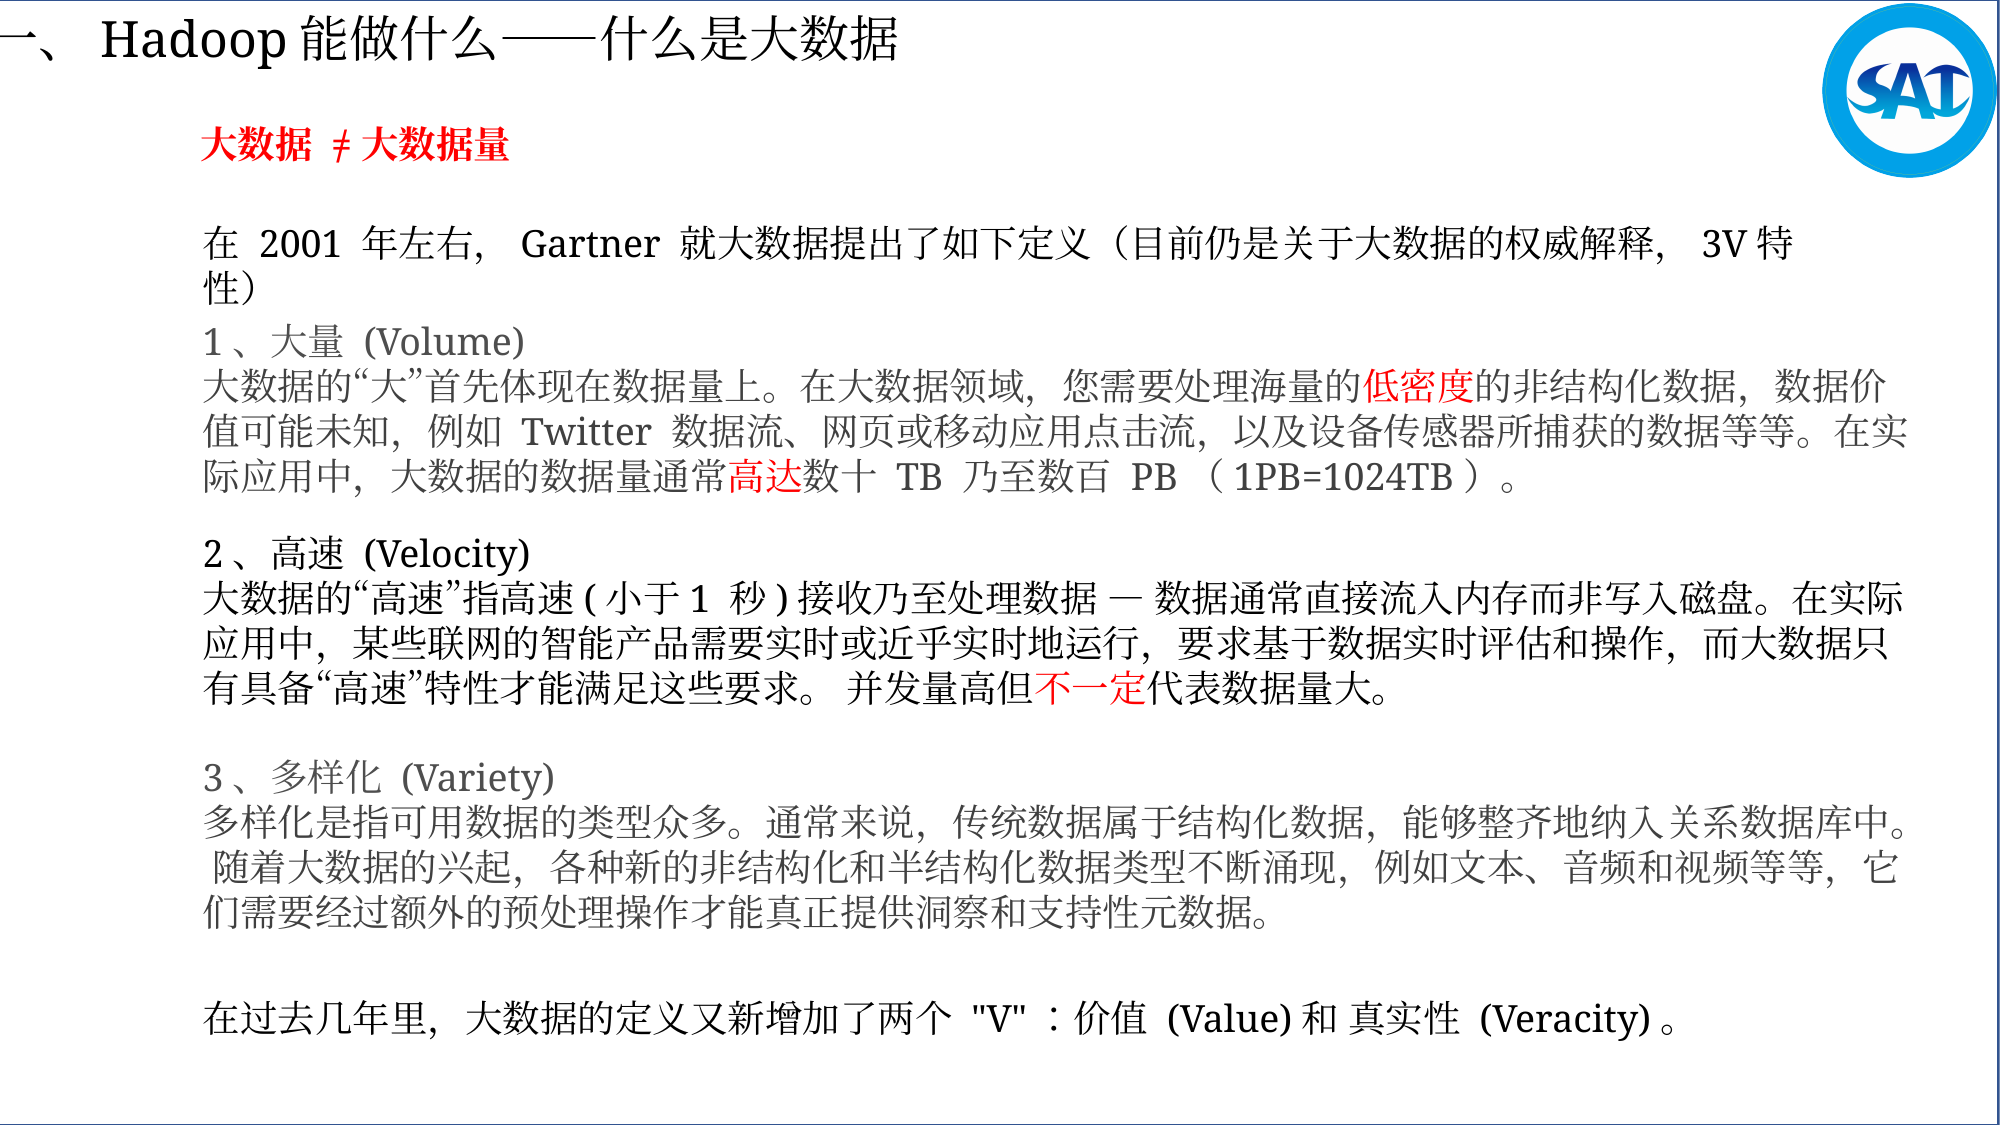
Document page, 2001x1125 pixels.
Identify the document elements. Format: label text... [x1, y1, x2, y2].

text_box 在过去几年里，大数据的定义又新增加了两个 "V"：价值 (Value)和 真实性 (Veracity)。 [187, 987, 1905, 1048]
text_box / [321, 113, 363, 174]
picture [1923, 3, 1997, 76]
text_box 一、Hadoop能做什么——什么是大数据 [0, 0, 915, 75]
text_box 在 2001 年左右，Gartner 就大数据提出了如下定义（目前仍是关于大数据的权威解释，3V特性） [187, 212, 1854, 310]
picture [1822, 3, 1896, 78]
text_box 1、大量 (Volume) 大数据的“大”首先体现在数据量上。在大数据领域，您需要处理海量的低密度的非结构化数据，数据价值可能未知，例如 Twitter 数据流、网页或移动应用点击流，以及设备传感器所捕获的数据等等。在实际应用中，大数据的数据量通常高达数十 TB 乃至数百 PB（1PB=1024TB）。 [187, 310, 1933, 506]
picture [1924, 105, 1997, 178]
text_box 3、多样化 (Variety) 多样化是指可用数据的类型众多。通常来说，传统数据属于结构化数据，能够整齐地纳入关系数据库中。 随着大数据的兴起，各种新的非结构化和半结构化数据类型不断涌现，例如文本、音频和视频等等，它们需要经过额外的预处理操作才能真正提供洞察和支持性元数据。 [187, 746, 1933, 941]
text_box 2、高速 (Velocity) 大数据的“高速”指高速(小于1 秒)接收乃至处理数据 — 数据通常直接流入内存而非写入磁盘。在实际应用中，某些联网的智能产品需要实时或近乎实时地运行，要求基于数据实时评估和操作，而大数据只有具备“高速”特性才能满足这些要求。 并发量高但不一定代表数据量大。 [187, 522, 1933, 718]
text_box 大数据 =大数据量 [363, 113, 526, 174]
picture [1847, 28, 1972, 153]
picture [1822, 103, 1896, 178]
text_box 大数据 =大数据量 [185, 113, 321, 174]
